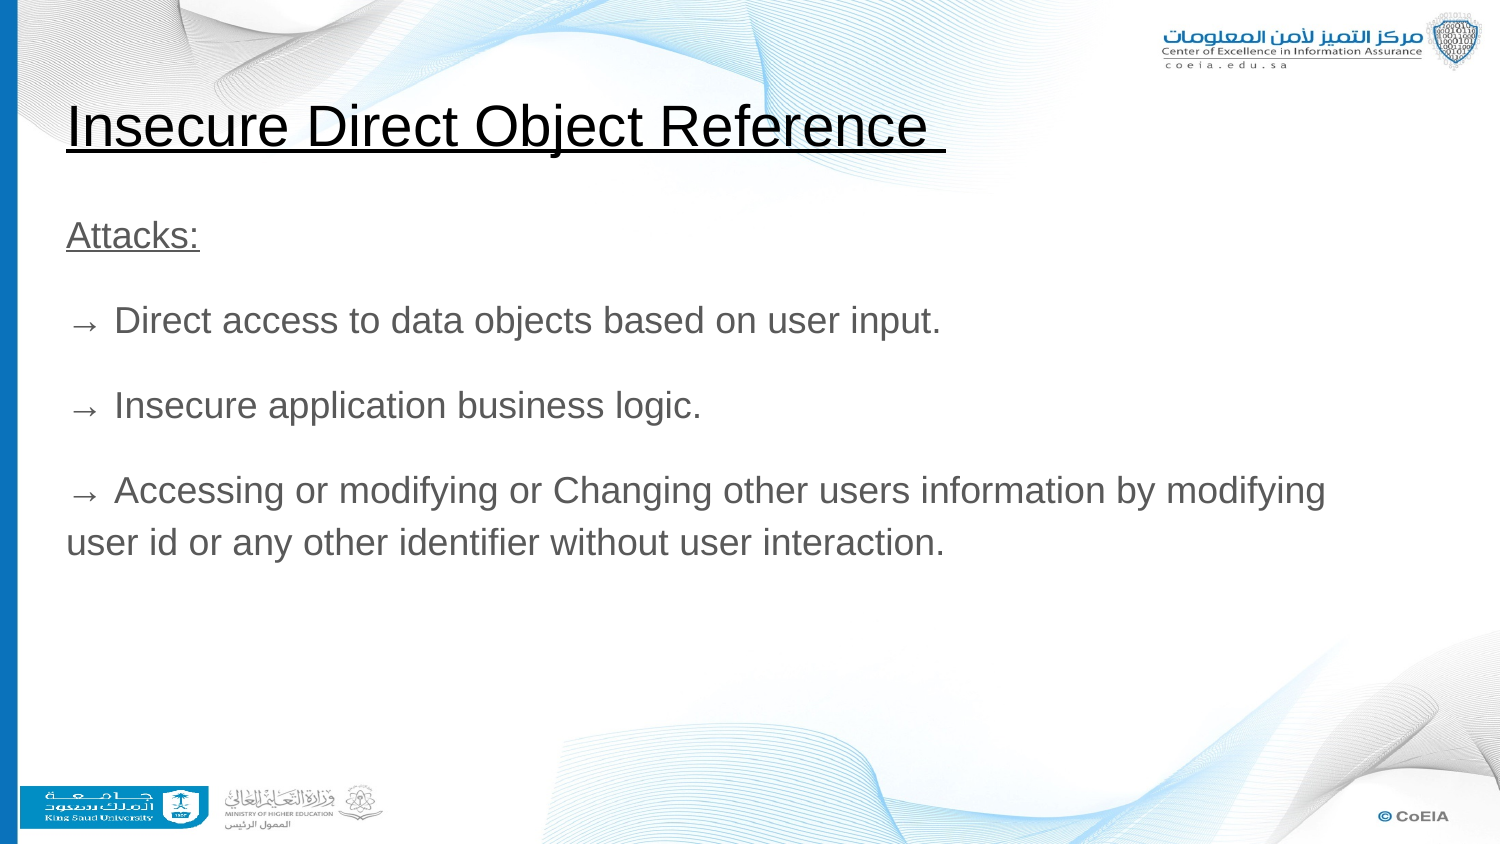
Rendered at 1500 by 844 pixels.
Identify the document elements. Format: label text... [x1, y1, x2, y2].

picture [0, 0, 1500, 844]
title Insecure Direct Object Reference [51, 72, 1449, 167]
list Attacks: → Direct access to data objects based on user input. → Insecure application business logic. → Accessing or modifying or Changing other users information by modifying user id or any other identifier without user interaction. [51, 189, 1371, 750]
